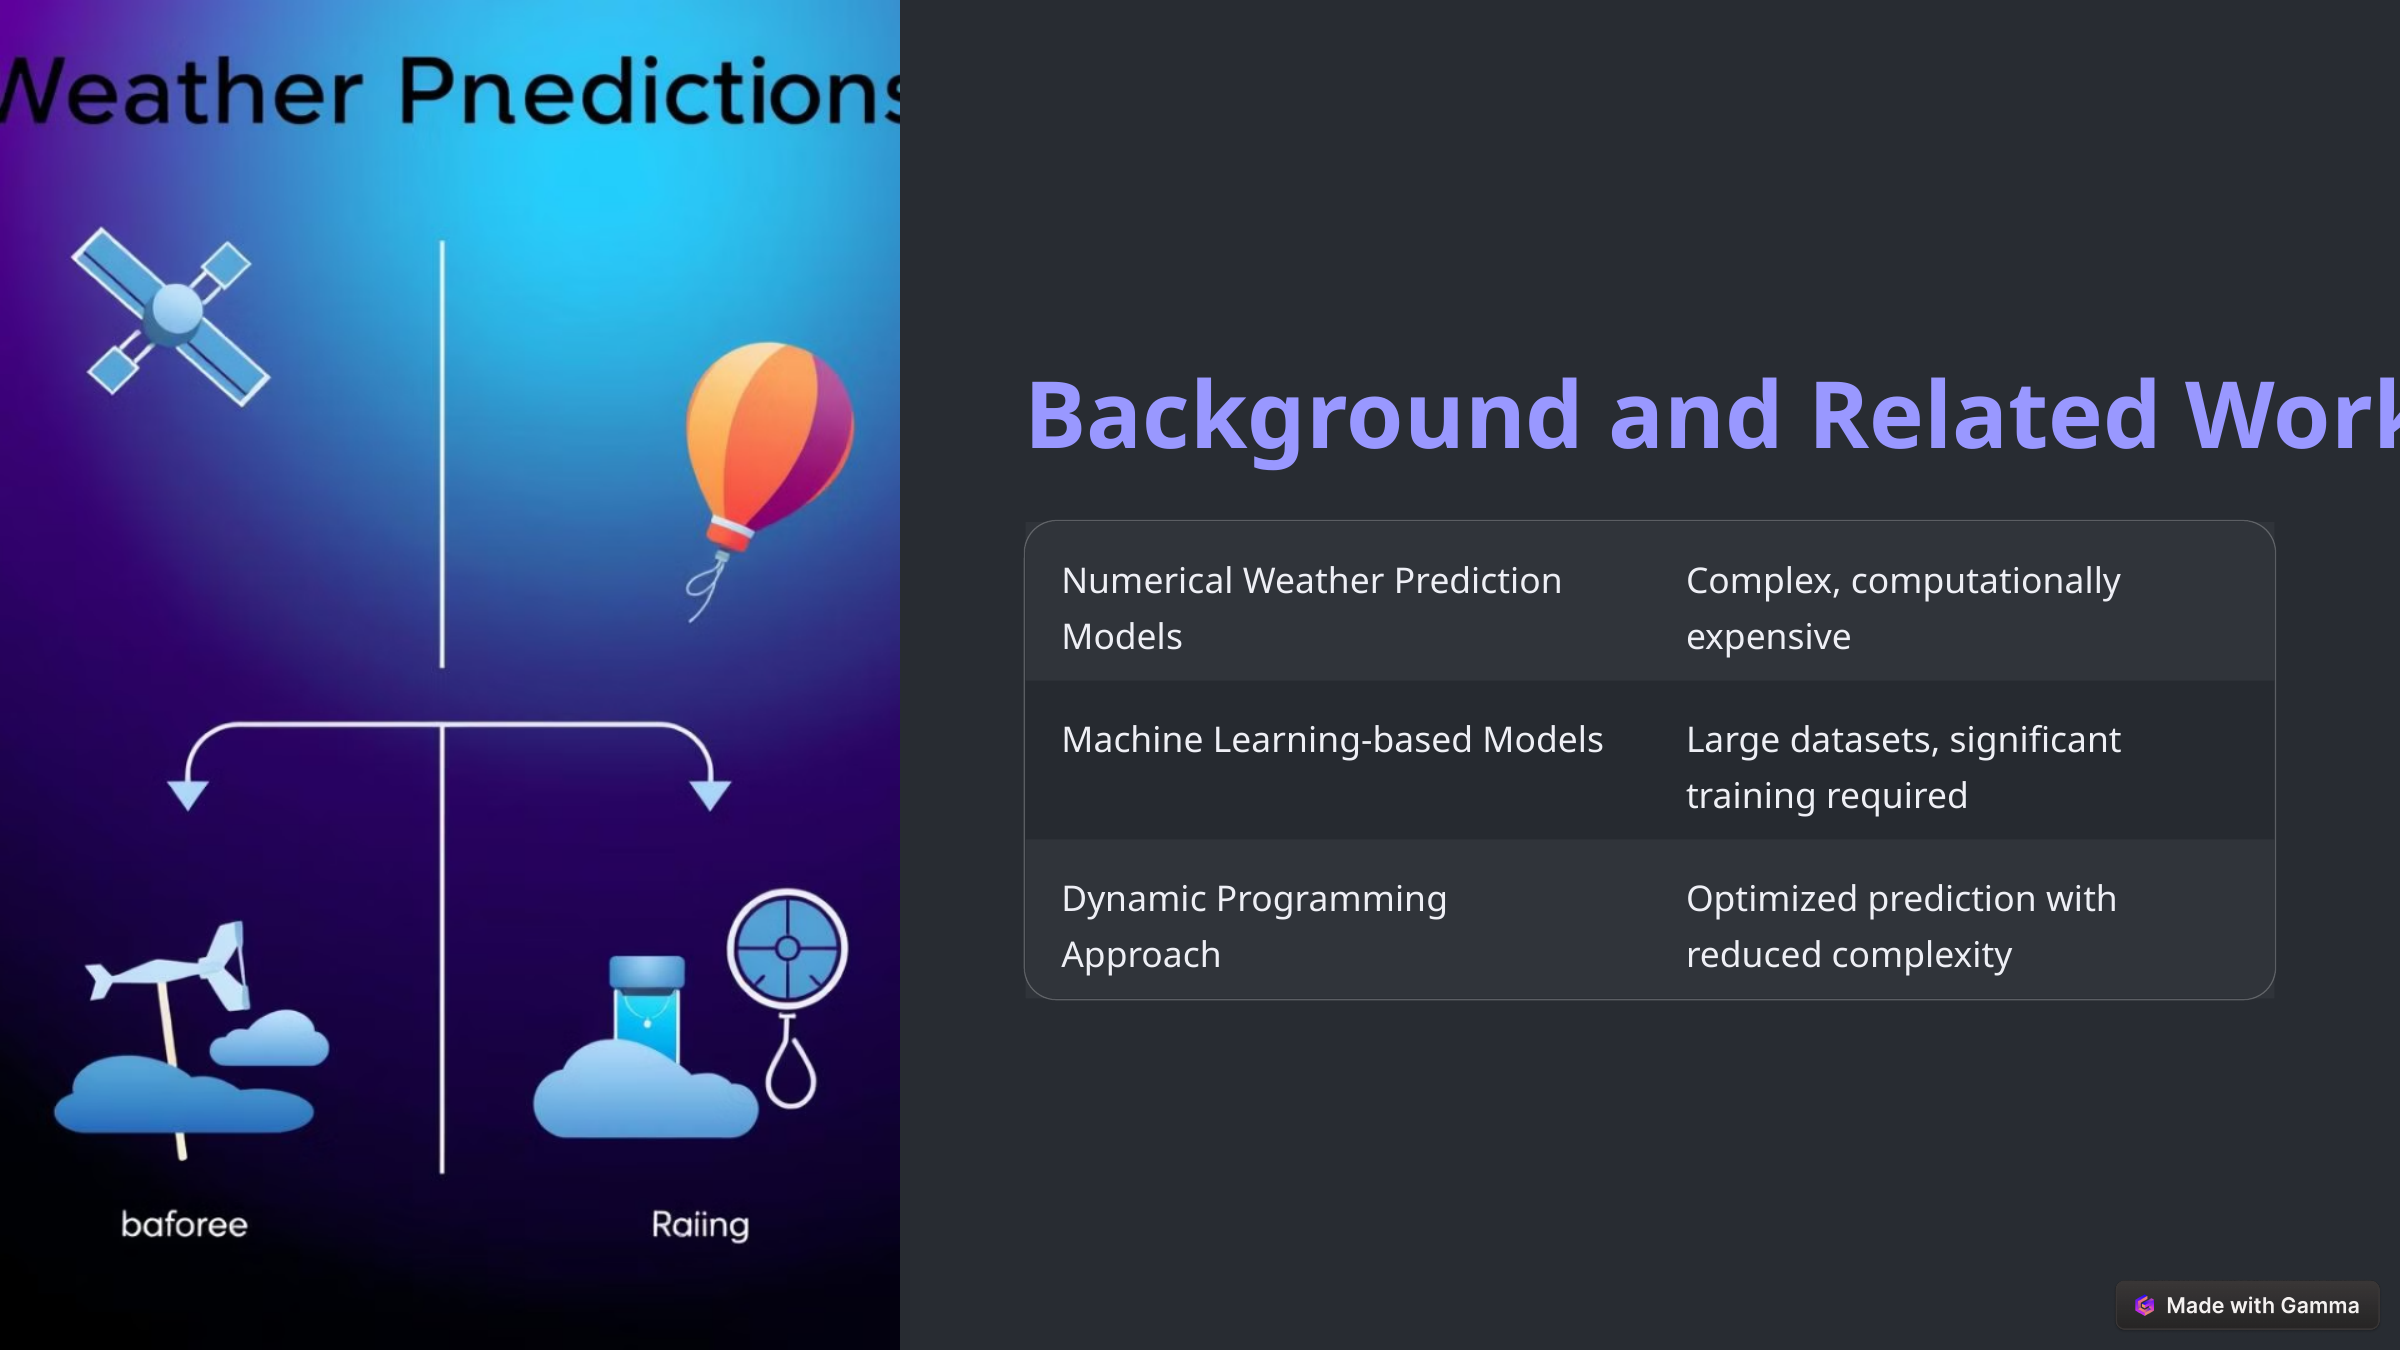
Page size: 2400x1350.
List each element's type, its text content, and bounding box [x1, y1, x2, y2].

text_box Machine Learning-based Models [1061, 703, 1614, 817]
text_box Dynamic Programming Approach [1061, 862, 1614, 976]
text_box Complex, computationally expensive [1686, 544, 2239, 658]
text_box Large datasets, significant training required [1686, 703, 2239, 817]
text_box Background and Related Work [1024, 350, 2263, 468]
text_box [1025, 521, 2275, 680]
picture [2106, 1271, 2389, 1339]
text_box [1025, 839, 2275, 999]
text_box [1025, 680, 2275, 839]
picture [0, 0, 900, 1350]
text_box Numerical Weather Prediction Models [1061, 544, 1614, 658]
text_box Optimized prediction with reduced complexity [1686, 862, 2239, 976]
